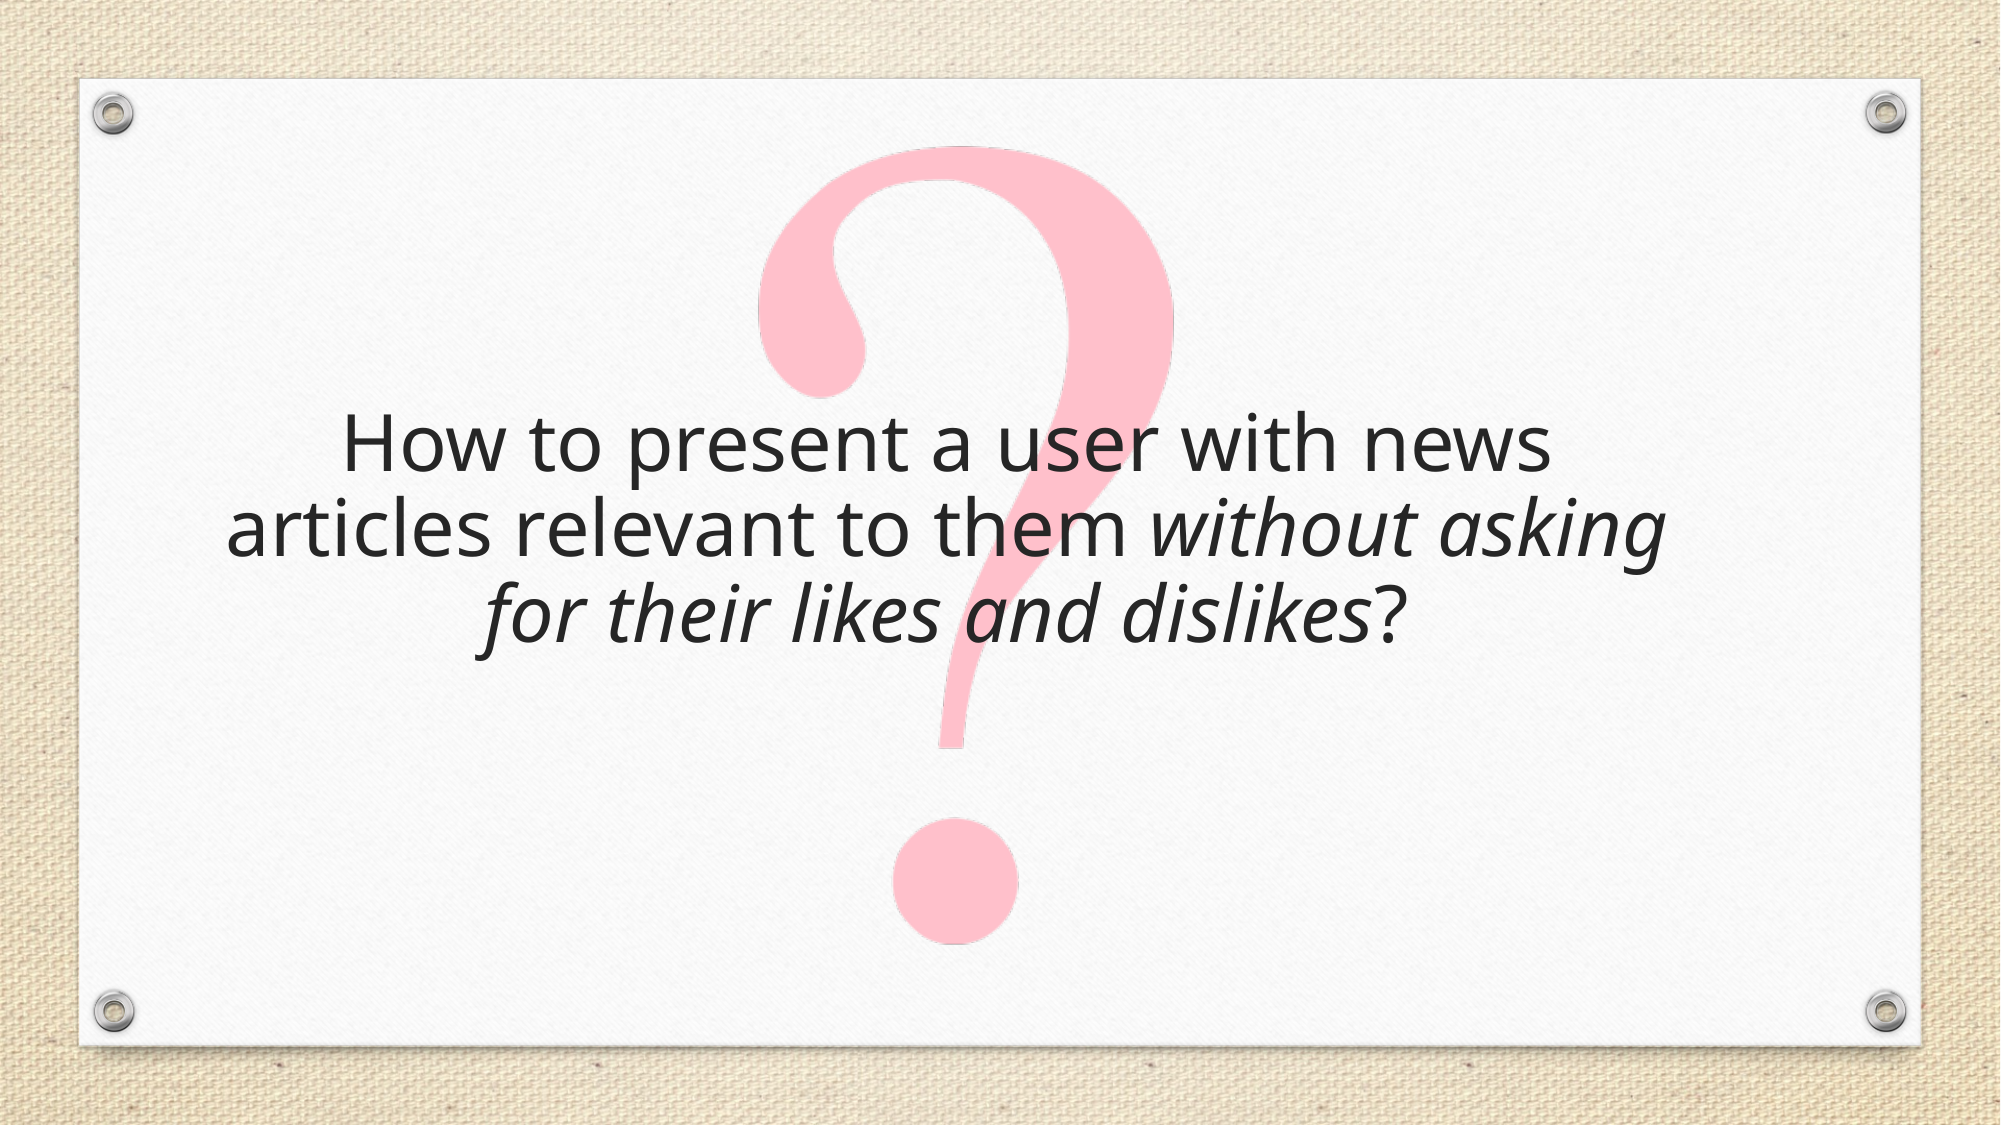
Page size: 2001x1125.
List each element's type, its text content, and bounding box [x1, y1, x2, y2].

picture [0, 0, 2001, 1125]
list How to present a user with news articles relevant to them without asking for their likes and dislikes? [188, 395, 565, 697]
list How to present a user with news articles relevant to them without asking for their likes and dislikes? [1366, 395, 1705, 697]
